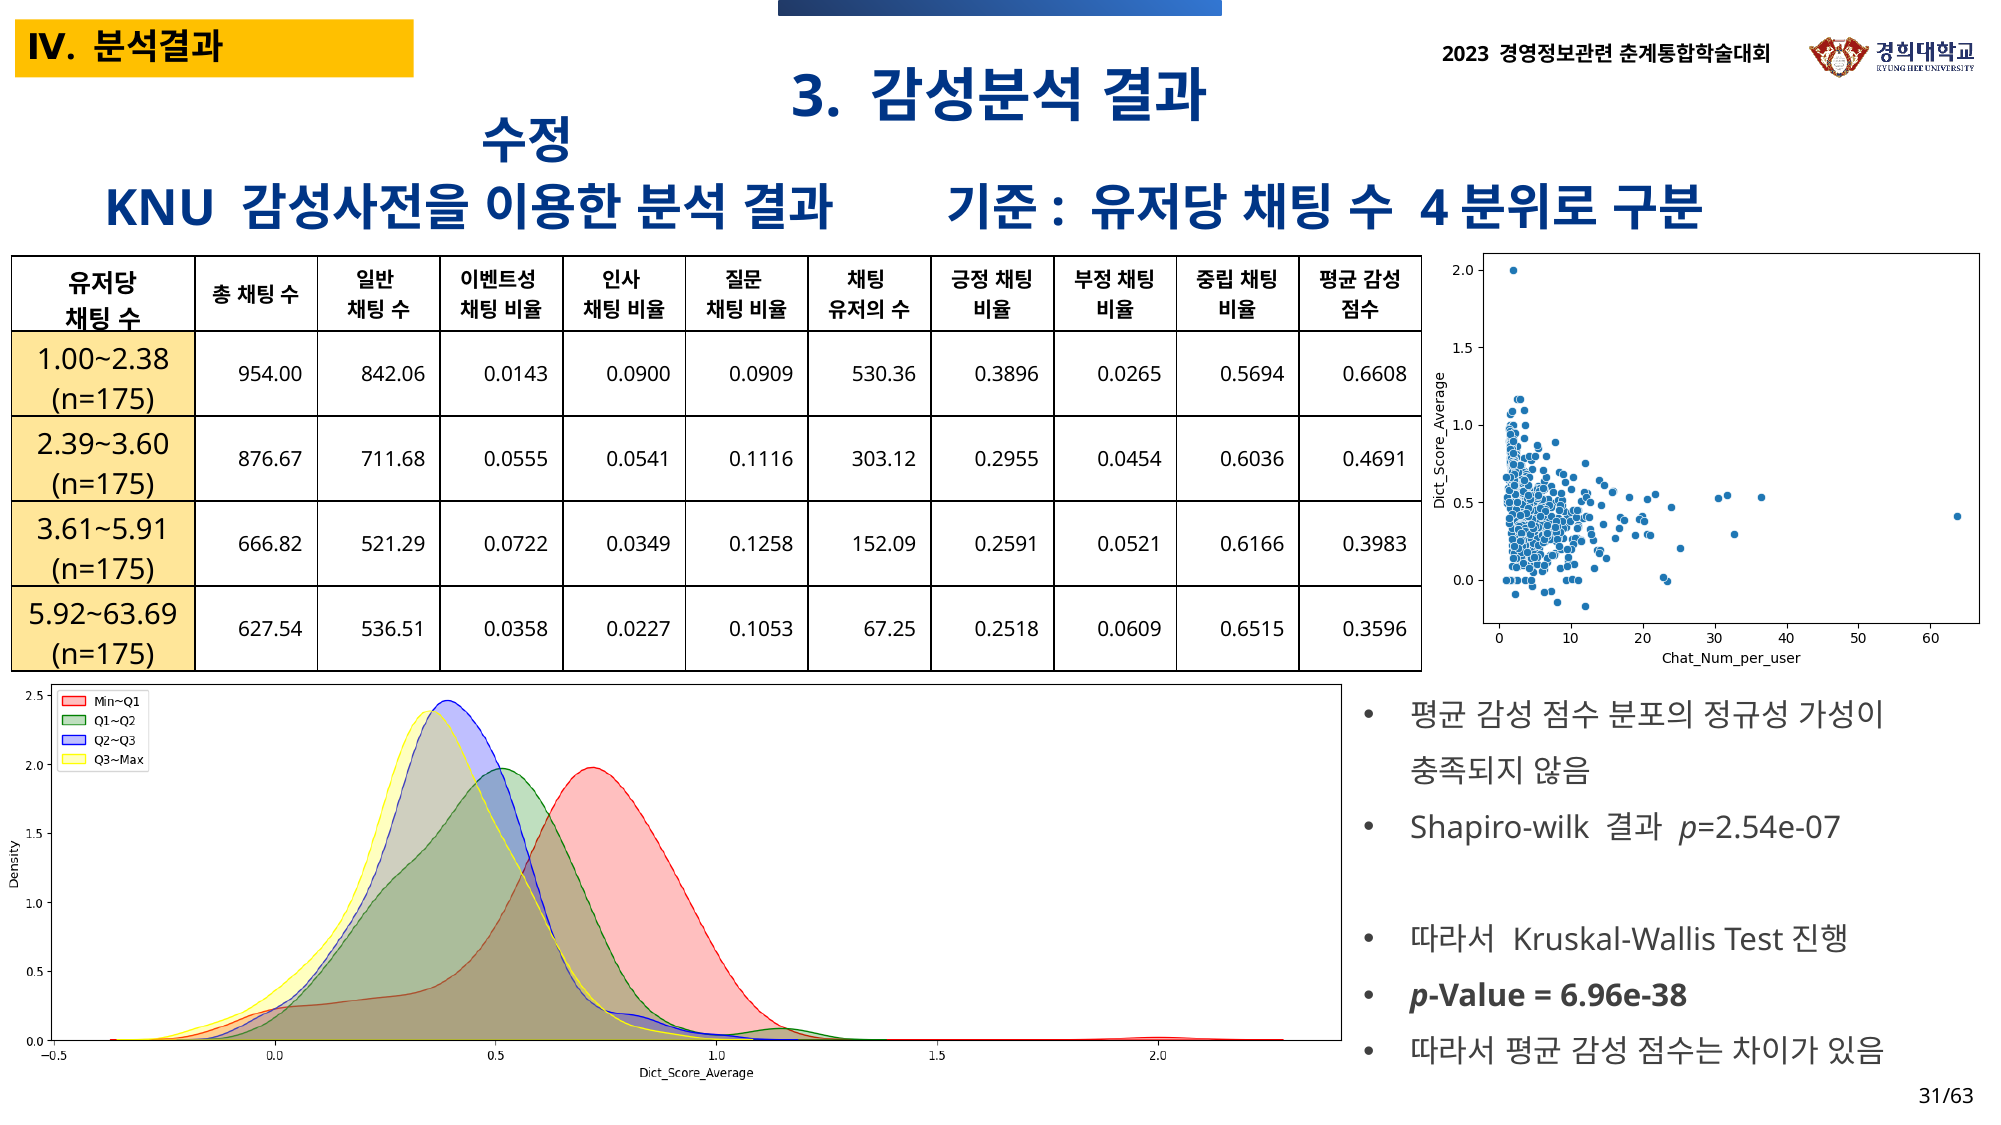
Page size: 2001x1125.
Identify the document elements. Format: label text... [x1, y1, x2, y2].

table_cell 2.39~3.60 (n=175) [12, 417, 194, 500]
table_cell 521.29 [318, 502, 439, 585]
table_header 긍정 채팅 비율 [932, 257, 1053, 330]
text_box 3. 감성분석 결과 [540, 50, 1459, 136]
table_cell 666.82 [196, 502, 317, 585]
text_box KNU 감성사전을 이용한 분석 결과 기준: 유저당 채팅 수 4분위로 구분 [89, 167, 1854, 243]
table_cell 0.6608 [1300, 332, 1421, 415]
table_cell 0.6036 [1177, 417, 1298, 500]
table_cell 0.0358 [441, 587, 562, 670]
table_cell 0.2591 [932, 502, 1053, 585]
table_cell 530.36 [809, 332, 930, 415]
table_cell 842.06 [318, 332, 439, 415]
table_cell 0.3983 [1300, 502, 1421, 585]
table_header 총 채팅 수 [196, 257, 317, 330]
table_header 중립 채팅 비율 [1177, 257, 1298, 330]
table_header 질문 채팅 비율 [686, 257, 807, 330]
table_cell 876.67 [196, 417, 317, 500]
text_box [1407, 33, 1974, 78]
table_cell 0.6166 [1177, 502, 1298, 585]
table_cell 536.51 [318, 587, 439, 670]
table_cell 1.00~2.38 (n=175) [12, 332, 194, 415]
table_cell 0.0349 [564, 502, 685, 585]
table_header 유저당 채팅 수 [12, 257, 194, 330]
table_cell 0.4691 [1300, 417, 1421, 500]
table_cell 0.1116 [686, 417, 807, 500]
table_cell 0.3596 [1300, 587, 1421, 670]
table_cell 0.0454 [1055, 417, 1176, 500]
table_cell 0.5694 [1177, 332, 1298, 415]
text_box 수정 [467, 101, 678, 177]
table_cell 0.0909 [686, 332, 807, 415]
table_cell 0.2518 [932, 587, 1053, 670]
picture [1422, 243, 1989, 676]
table_header 부정 채팅 비율 [1055, 257, 1176, 330]
table_cell 627.54 [196, 587, 317, 670]
table_header 이벤트성 채팅 비율 [441, 257, 562, 330]
table_header 일반 채팅 수 [318, 257, 439, 330]
table_cell 0.0521 [1055, 502, 1176, 585]
table_cell 0.0722 [441, 502, 562, 585]
text_box 평균 감성 점수 분포의 정규성 가성이 충족되지 않음 Shapiro-wilk 결과 p=2.54e-07 따라서 Kruskal-Wallis Test진행 p-Value = 6.96e-38 따라서 평균 감성 점수는 차이가 있음 [1348, 668, 1989, 1077]
table_cell 0.0265 [1055, 332, 1176, 415]
table_cell 0.1258 [686, 502, 807, 585]
table_cell 0.0555 [441, 417, 562, 500]
table_cell 152.09 [809, 502, 930, 585]
table_cell 711.68 [318, 417, 439, 500]
text_box Ⅳ. 분석결과 [12, 16, 306, 74]
text_box [777, 0, 1223, 17]
table_cell 0.1053 [686, 587, 807, 670]
table_cell 3.61~5.91 (n=175) [12, 502, 194, 585]
table_cell 0.0541 [564, 417, 685, 500]
table_cell 0.0143 [441, 332, 562, 415]
table_header 평균 감성 점수 [1300, 257, 1421, 330]
table_header 채팅 유저의 수 [809, 257, 930, 330]
table_cell 5.92~63.69 (n=175) [12, 587, 194, 670]
table_cell 0.0609 [1055, 587, 1176, 670]
table_cell 0.2955 [932, 417, 1053, 500]
table_cell 303.12 [809, 417, 930, 500]
text_box [15, 19, 414, 78]
table_cell 0.3896 [932, 332, 1053, 415]
picture [0, 674, 1349, 1089]
table_cell 67.25 [809, 587, 930, 670]
table_cell 954.00 [196, 332, 317, 415]
table_cell 0.0900 [564, 332, 685, 415]
slide_number 31/63 [1538, 1077, 1989, 1119]
table_cell 0.6515 [1177, 587, 1298, 670]
table_cell 0.0227 [564, 587, 685, 670]
table_header 인사 채팅 비율 [564, 257, 685, 330]
